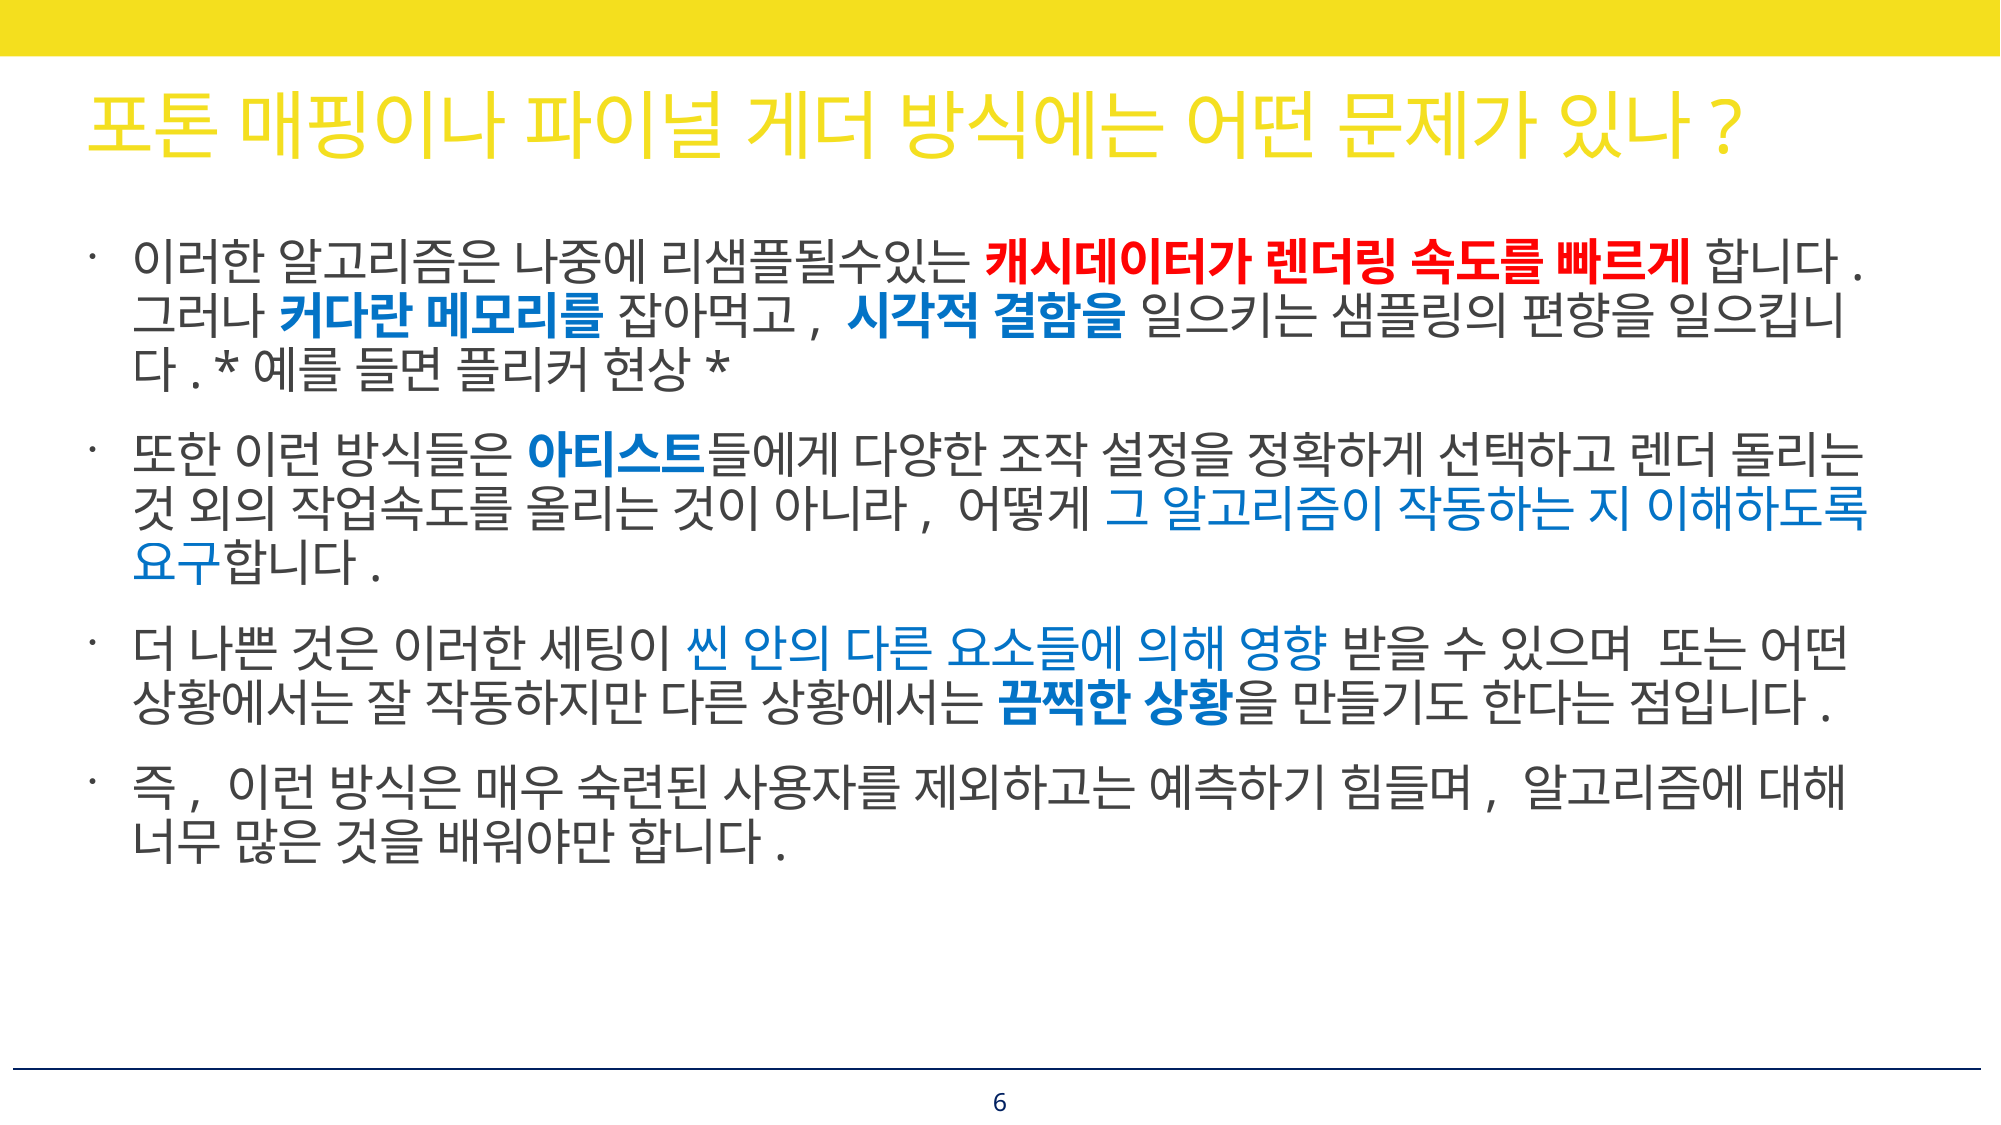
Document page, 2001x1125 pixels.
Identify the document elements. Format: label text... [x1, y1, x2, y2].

list 이러한 알고리즘은 나중에 리샘플될수있는 캐시데이터가 렌더링 속도를 빠르게 합니다. 그러나 커다란 메모리를 잡아먹고, 시각적 결함을 일으키는 샘플링의 편향을 일으킵니다. *예를 들면 플리커 현상* 또한 이런 방식들은 아티스트들에게 다양한 조작 설정을 정확하게 선택하고 렌더 돌리는 것 외의 작업속도를 올리는 것이 아니라, 어떻게 그 알고리즘이 작동하는 지 이해하도록 요구합니다. 더 나쁜 것은 이러한 세팅이 씬 안의 다른 요소들에 의해 영향 받을 수 있으며 또는 어떤 상황에서는 잘 작동하지만 다른 상황에서는 끔찍한 상황을 만들기도 한다는 점입니다. 즉, 이런 방식은 매우 숙련된 사용자를 제외하고는 예측하기 힘들며, 알고리즘에 대해 너무 많은 것을 배워야만 합니다. [85, 237, 1915, 1049]
title 포톤 매핑이나 파이널 게더 방식에는 어떤 문제가 있나? [85, 89, 1915, 171]
slide_number 6 [916, 1078, 1084, 1125]
